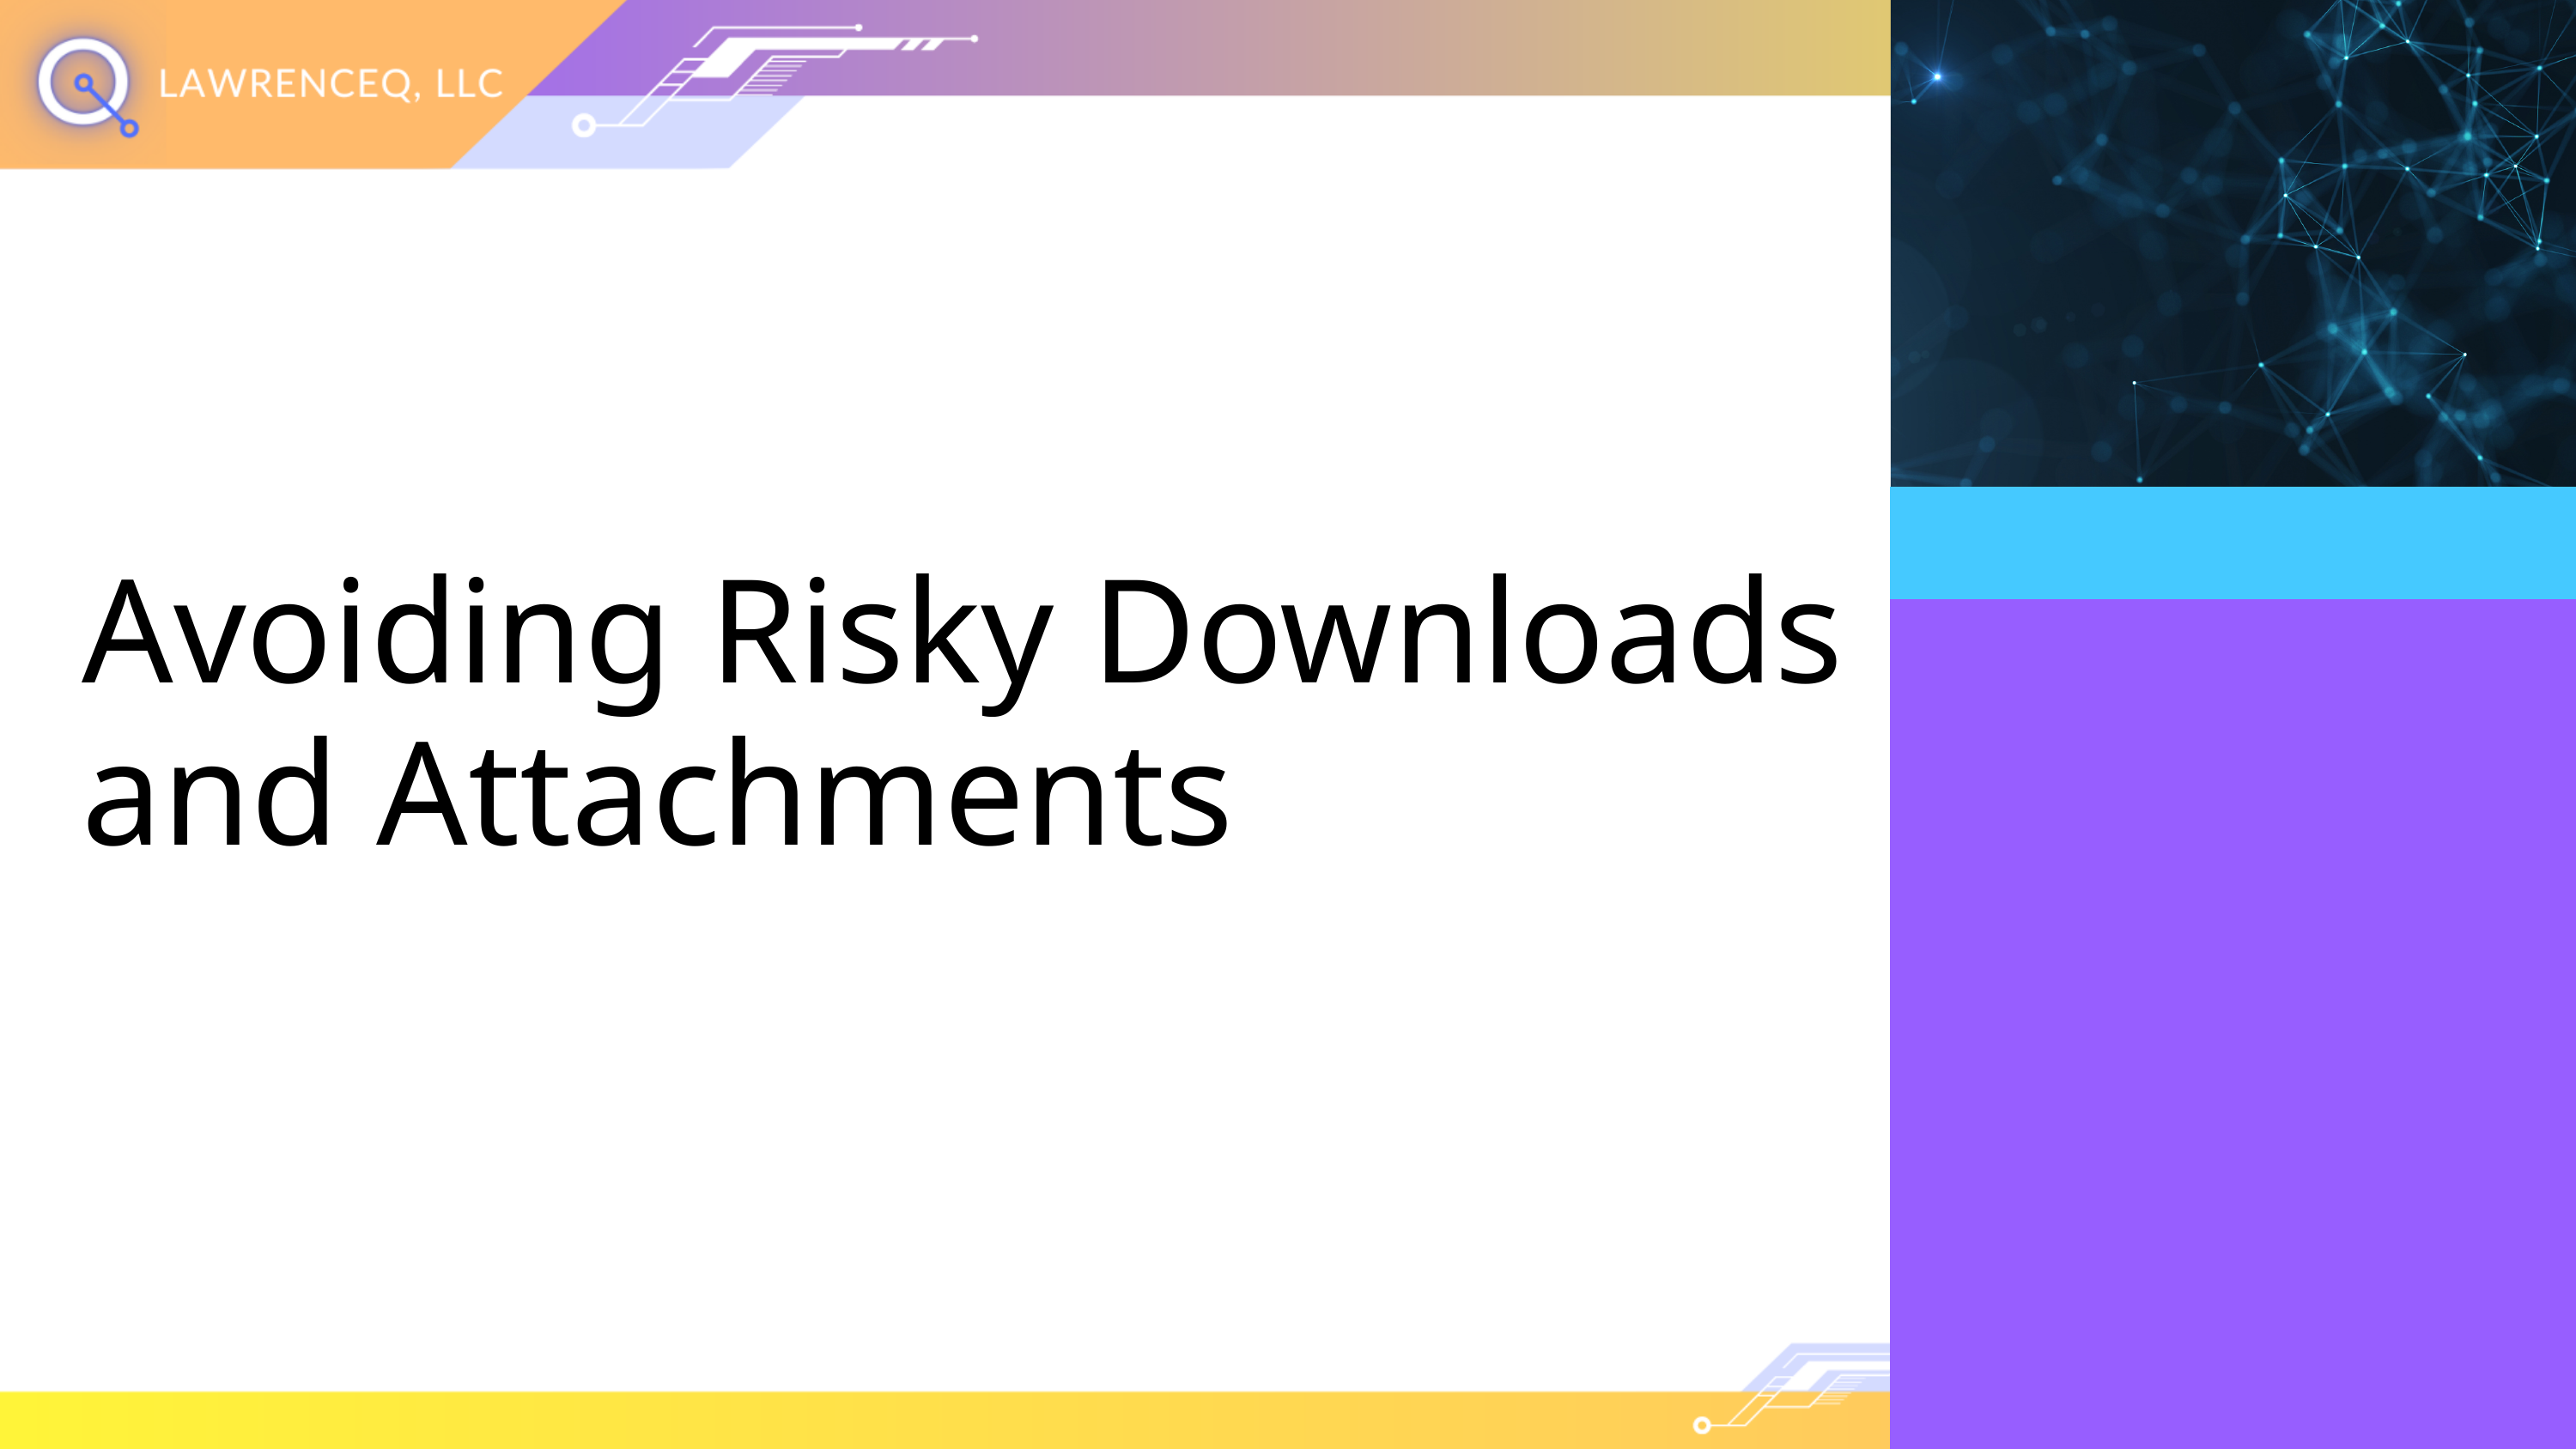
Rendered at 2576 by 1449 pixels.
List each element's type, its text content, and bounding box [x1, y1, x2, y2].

text_box Avoiding Risky Downloads and Attachments [82, 549, 1885, 875]
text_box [1889, 486, 2576, 598]
text_box [0, 0, 1888, 1449]
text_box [1890, 0, 2576, 485]
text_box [1889, 598, 2576, 1449]
